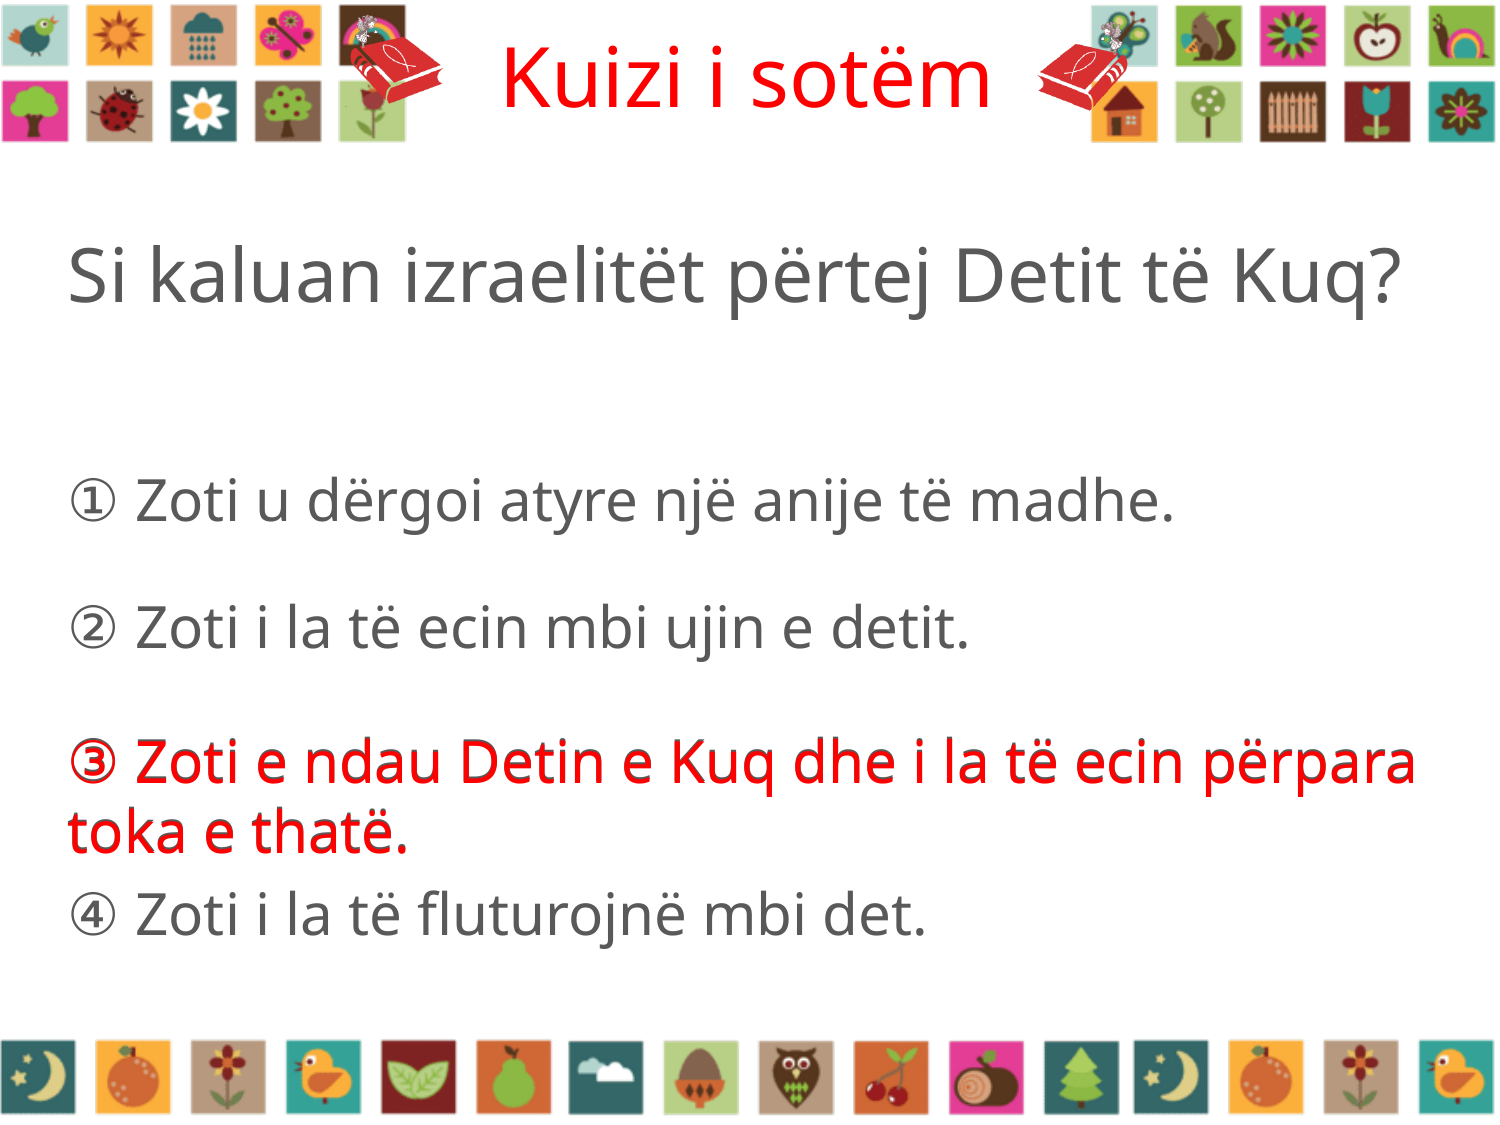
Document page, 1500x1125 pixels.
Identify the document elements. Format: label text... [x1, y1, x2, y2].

text_box ④ Zoti i la të fluturojnë mbi det. [53, 873, 1483, 955]
picture [1005, 3, 1500, 150]
text_box ② Zoti i la të ecin mbi ujin e detit. [53, 582, 1436, 668]
text_box ① Zoti u dërgoi atyre një anije të madhe. [53, 456, 1436, 541]
text_box Kuizi i sotëm [425, 16, 1078, 131]
text_box ③ Zoti e ndau Detin e Kuq dhe i la të ecin përpara toka e thatë. [53, 717, 1483, 873]
picture [0, 0, 475, 150]
text_box Si kaluan izraelitët përtej Detit të Kuq? [53, 219, 1436, 325]
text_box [0, 1028, 1500, 1118]
